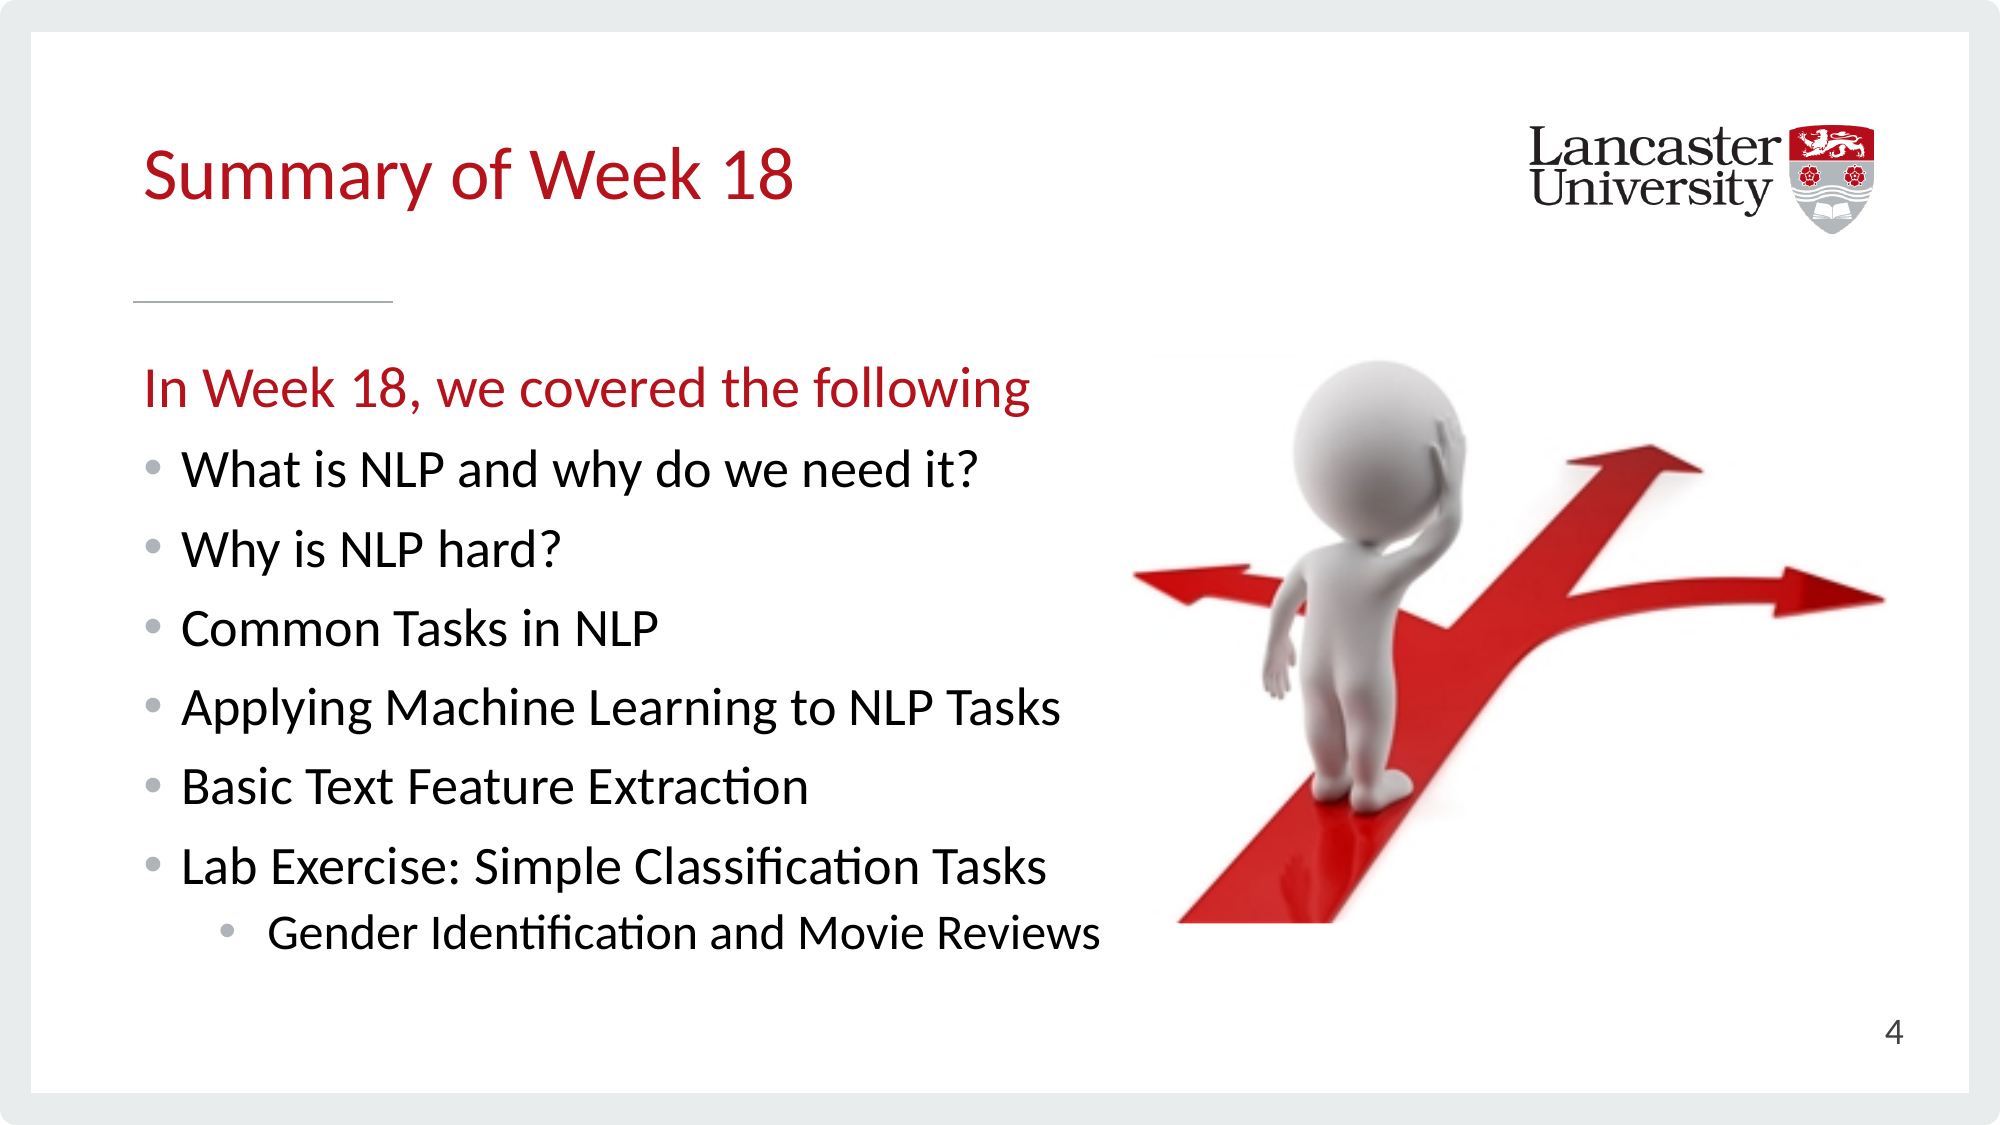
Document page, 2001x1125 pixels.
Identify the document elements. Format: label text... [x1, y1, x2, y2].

picture [1112, 355, 1892, 924]
slide_number 4 [1468, 999, 1919, 1060]
list In Week 18, we covered the following What is NLP and why do we need it? Why is NLP hard? Common Tasks in NLP Applying Machine Learning to NLP Tasks Basic Text Feature Extraction Lab Exercise: Simple Classification Tasks Gender Identification and Movie Reviews [128, 349, 1309, 1030]
title Summary of Week 18 [128, 78, 1482, 279]
